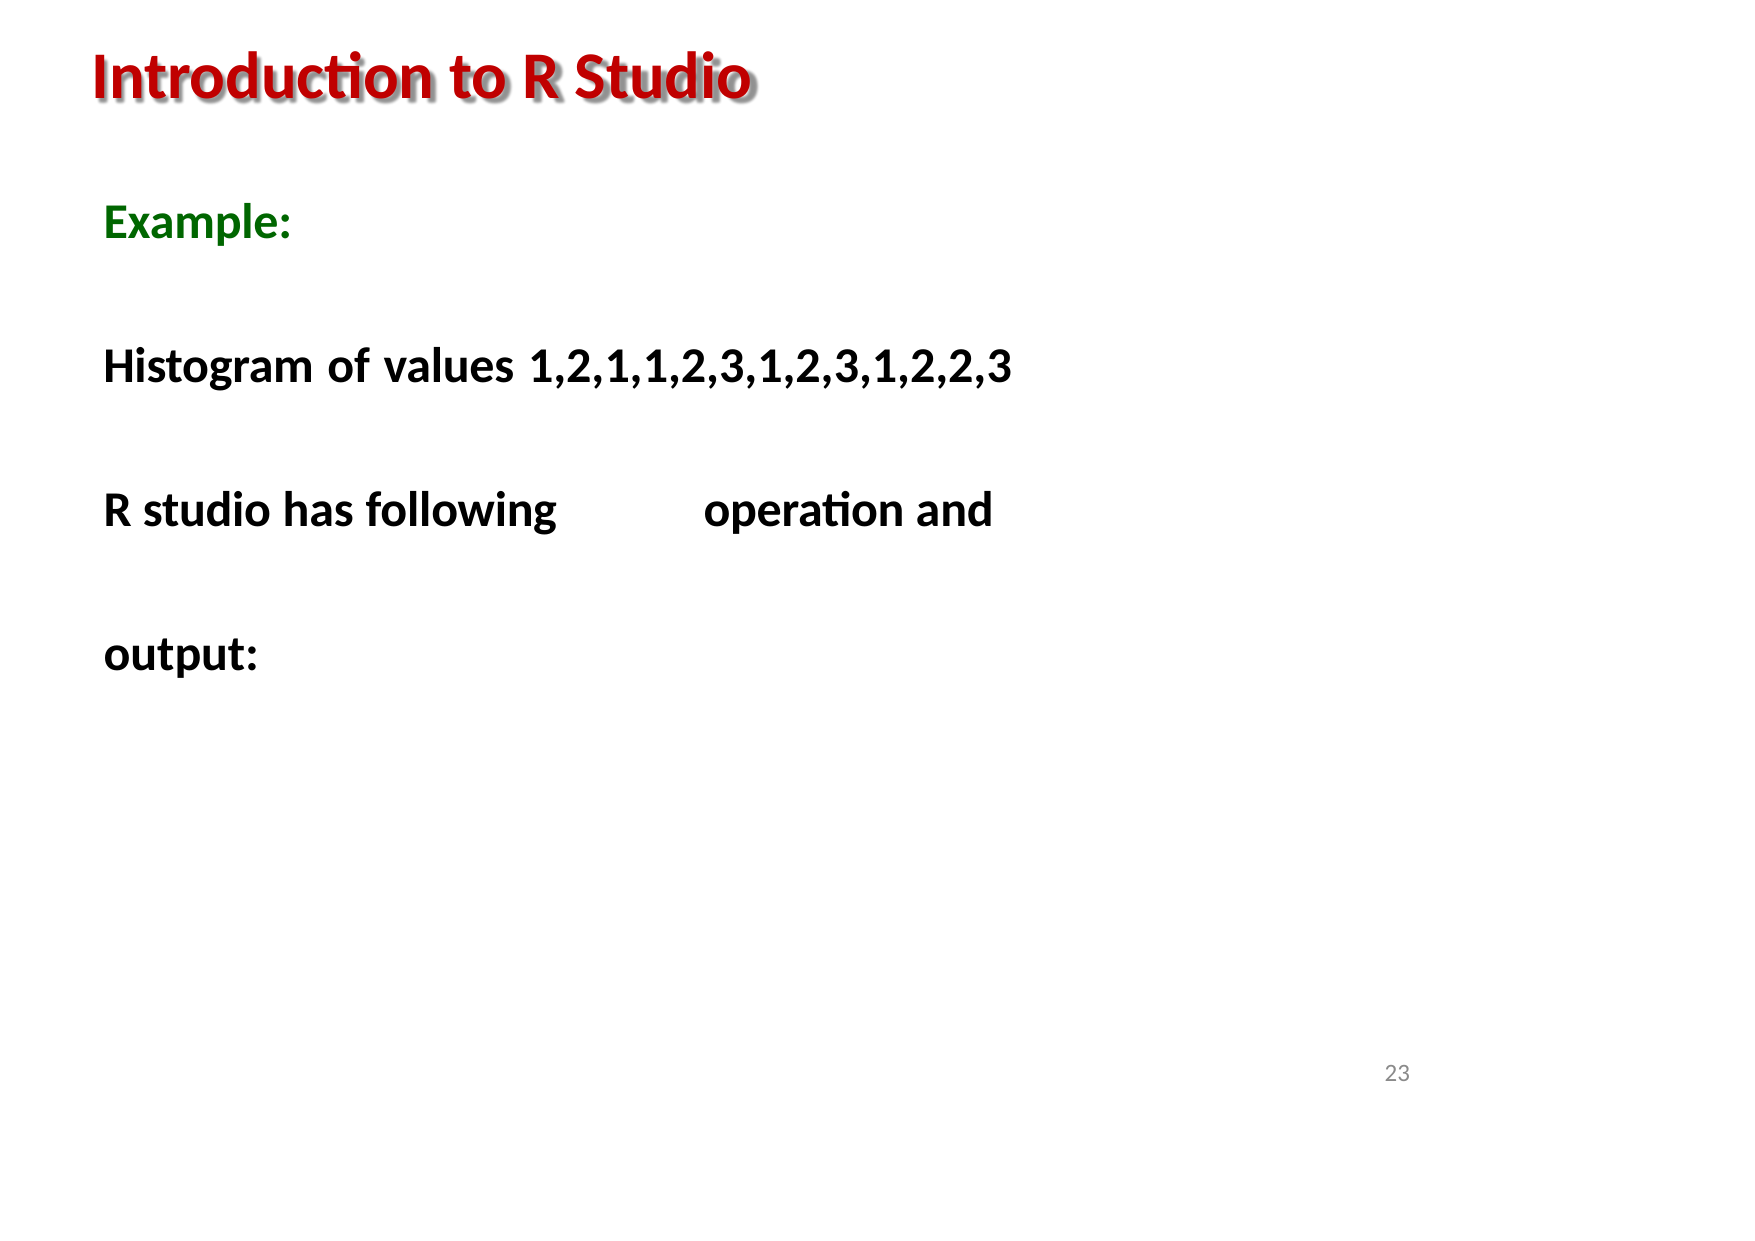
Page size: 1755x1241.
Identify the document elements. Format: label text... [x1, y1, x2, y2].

text_box Example: Histogram of values 1,2,1,1,2,3,1,2,3,1,2,2,3 R studio has following operation and output: [101, 186, 1045, 681]
picture [50, 14, 804, 124]
slide_number 23 [1378, 1060, 1416, 1241]
title Introduction to R Studio [89, 131, 759, 240]
